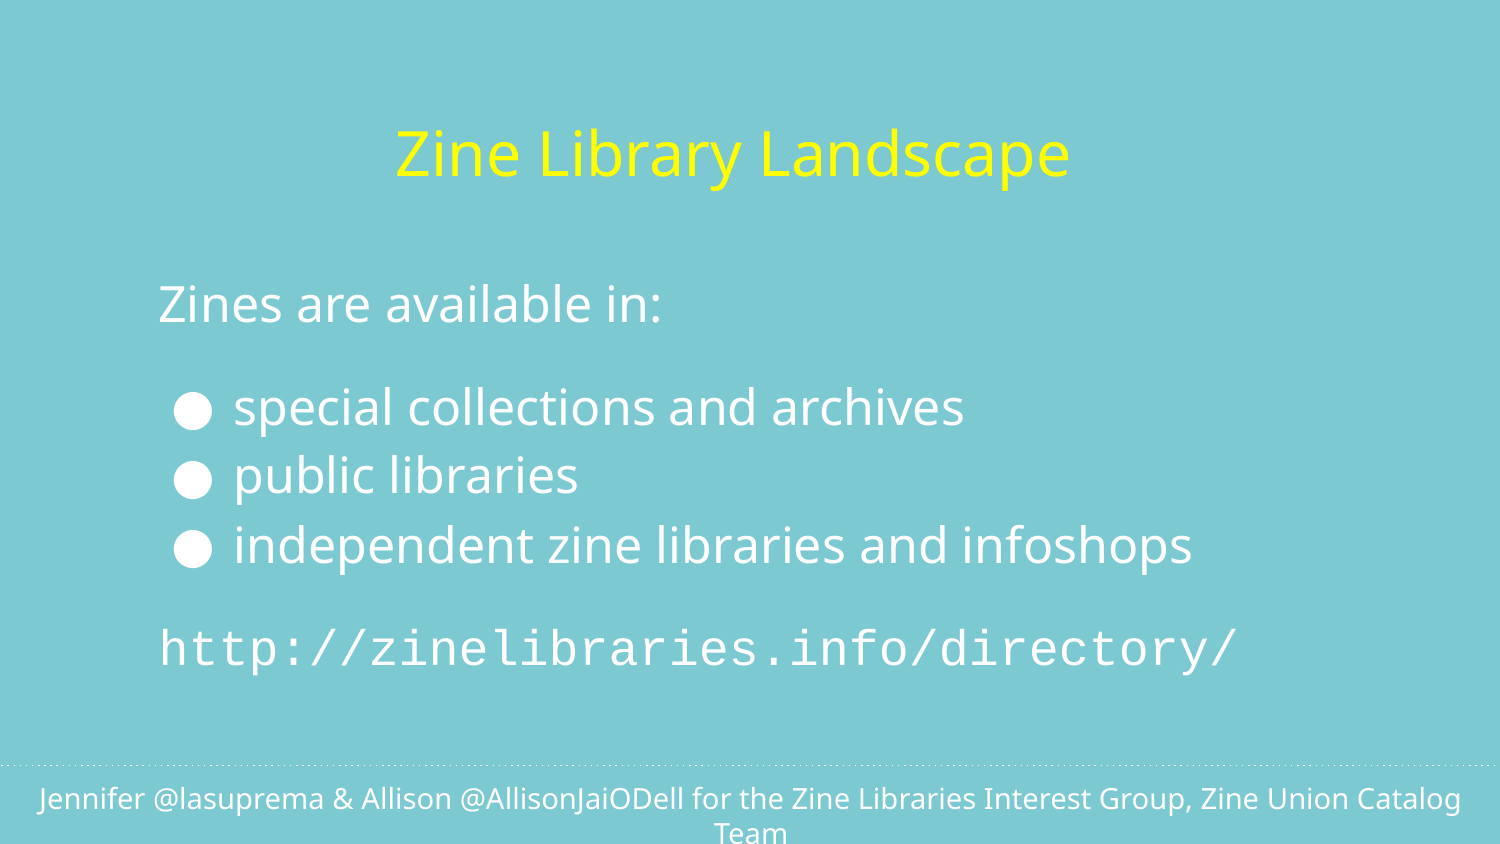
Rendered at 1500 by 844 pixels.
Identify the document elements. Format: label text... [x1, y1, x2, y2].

text_box Jennifer @lasuprema & Allison @AllisonJaiODell for the Zine Libraries Interest Group, Zine Union Catalog Team [0, 765, 1500, 844]
text_box Zine Library Landscape Zines are available in: special collections and archives public libraries independent zine libraries and infoshops http://zinelibraries.info/directory/ [143, 98, 1325, 720]
